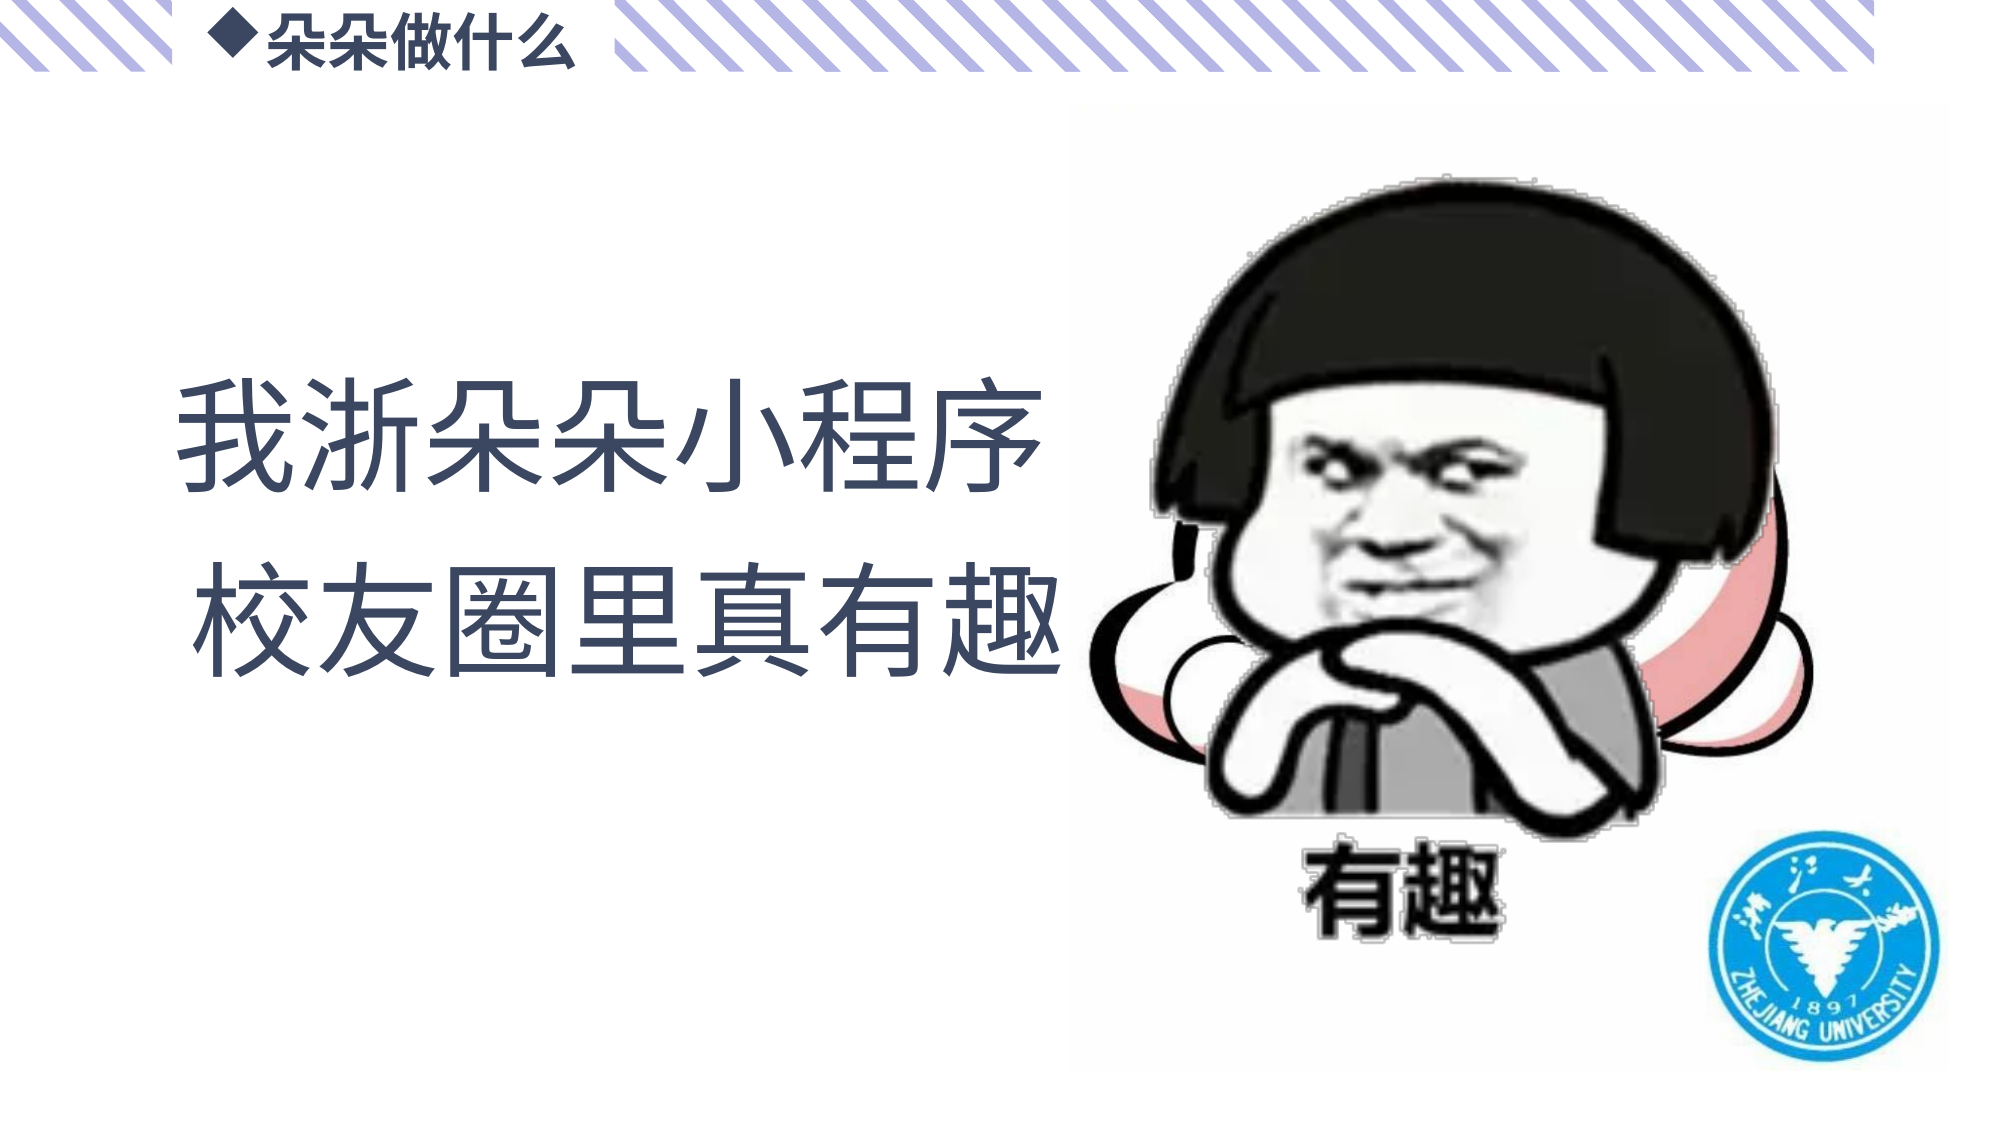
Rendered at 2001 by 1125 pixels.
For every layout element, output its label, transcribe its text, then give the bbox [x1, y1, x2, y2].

text_box 校友圈里真有趣 [175, 535, 1026, 700]
picture [1031, 104, 1949, 1071]
text_box 我浙朵朵小程序 [157, 349, 1026, 515]
text_box 朵朵做什么 [188, 0, 738, 86]
